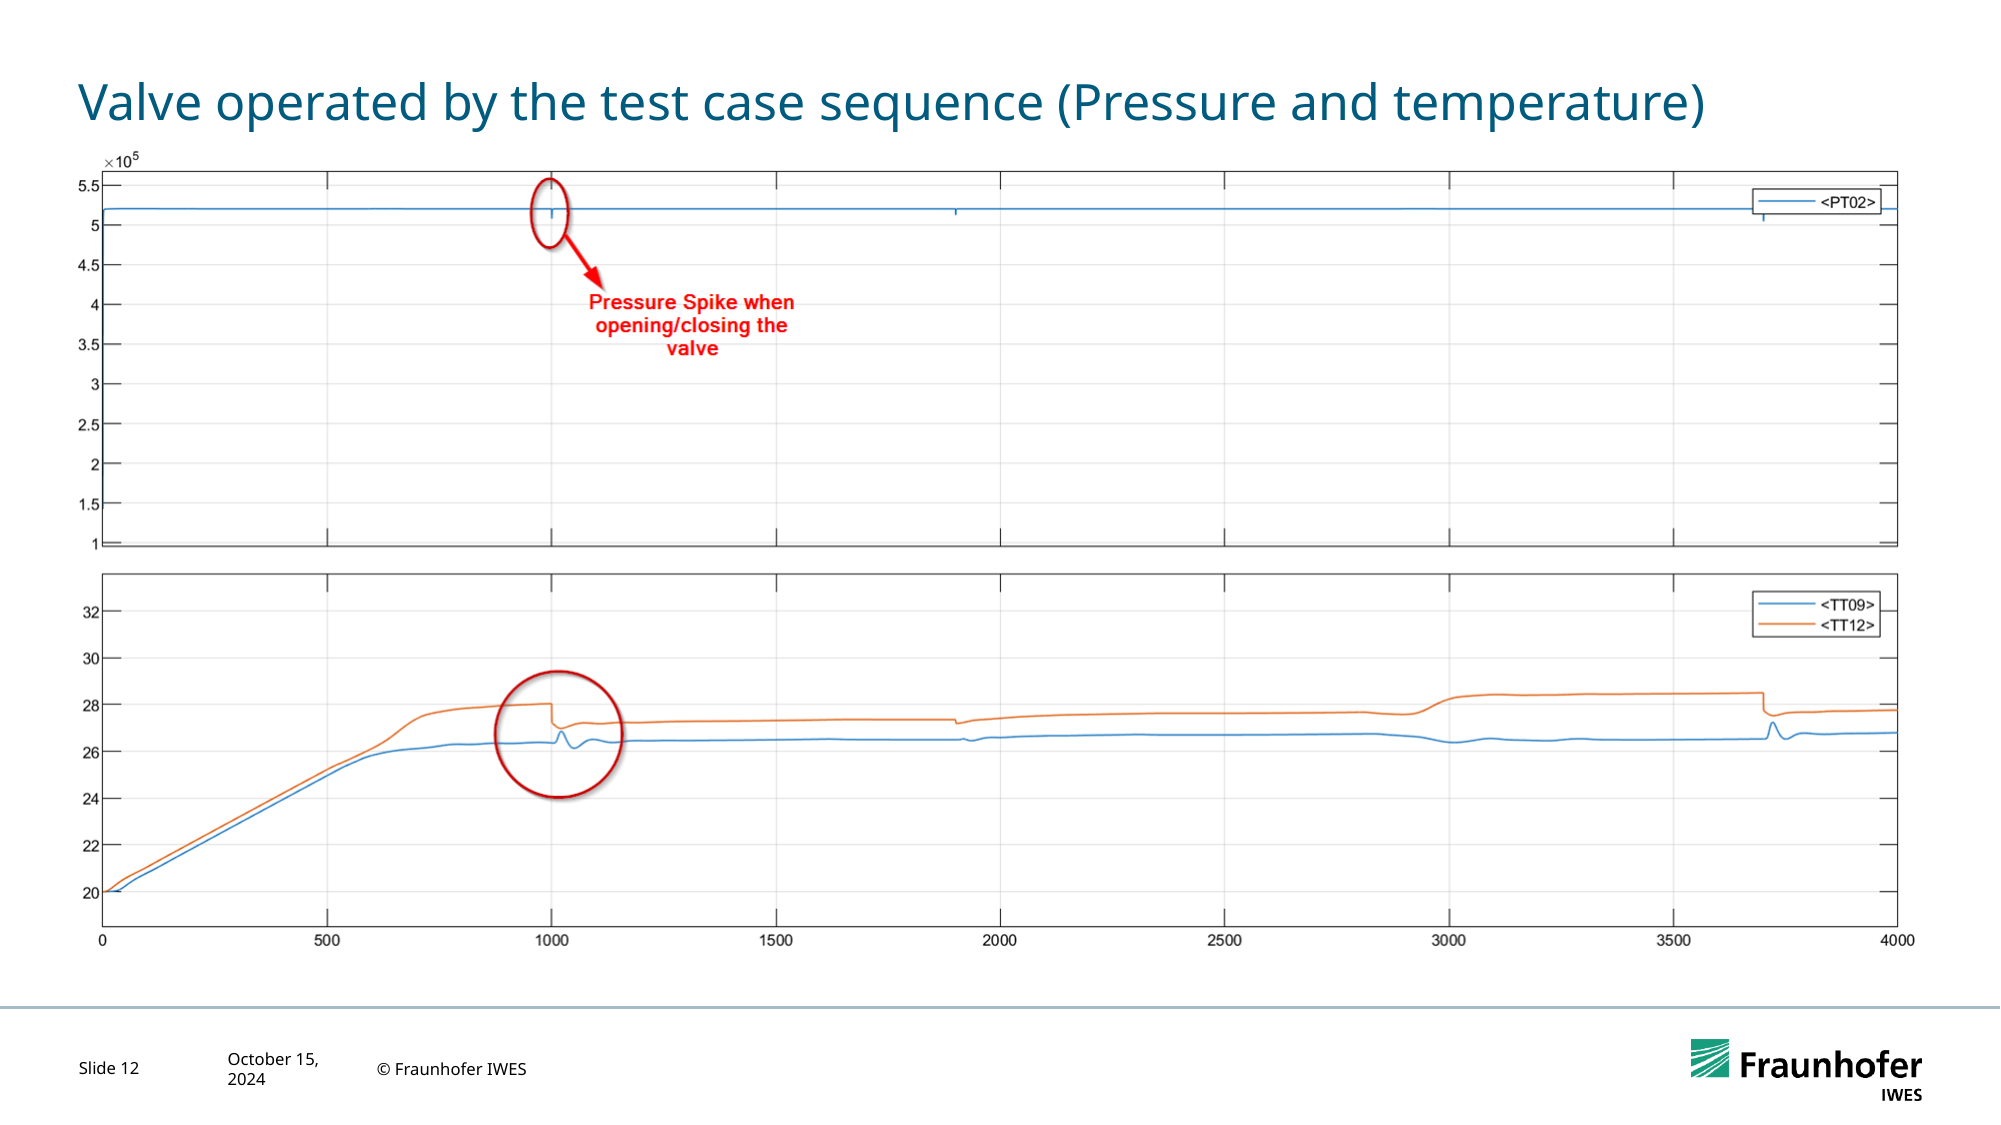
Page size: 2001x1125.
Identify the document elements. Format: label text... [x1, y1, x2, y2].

slide_number Slide 12 [78, 1059, 197, 1080]
picture [1691, 1039, 1922, 1101]
footer © Fraunhofer IWES [376, 1059, 862, 1080]
title Valve operated by the test case sequence (Pressure and temperature) [78, 64, 1922, 128]
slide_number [227, 1059, 346, 1080]
picture [78, 147, 1922, 978]
